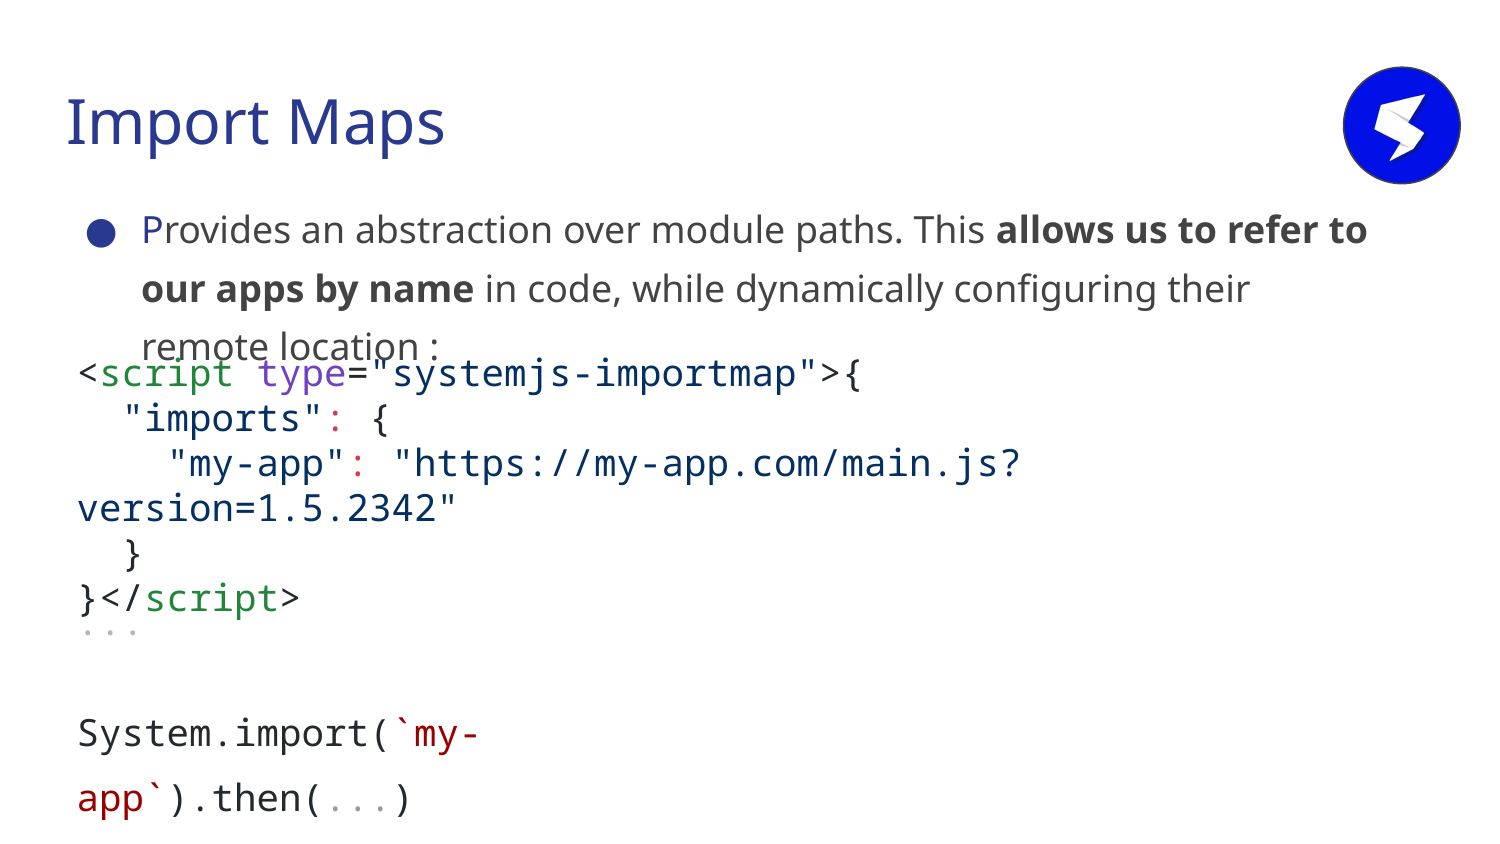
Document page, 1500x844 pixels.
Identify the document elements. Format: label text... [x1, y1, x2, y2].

text_box Provides an abstraction over module paths. This allows us to refer to our apps by name in code, while dynamically configuring their remote location : [51, 177, 1403, 346]
text_box <script type="systemjs-importmap">{ "imports": { "my-app": "https://my-app.com/main.js?version=1.5.2342" } }</script> [61, 346, 1321, 710]
picture [1343, 66, 1461, 184]
title Import Maps [51, 67, 1341, 167]
text_box ... System.import(`my-app`).then(...) [61, 583, 853, 823]
